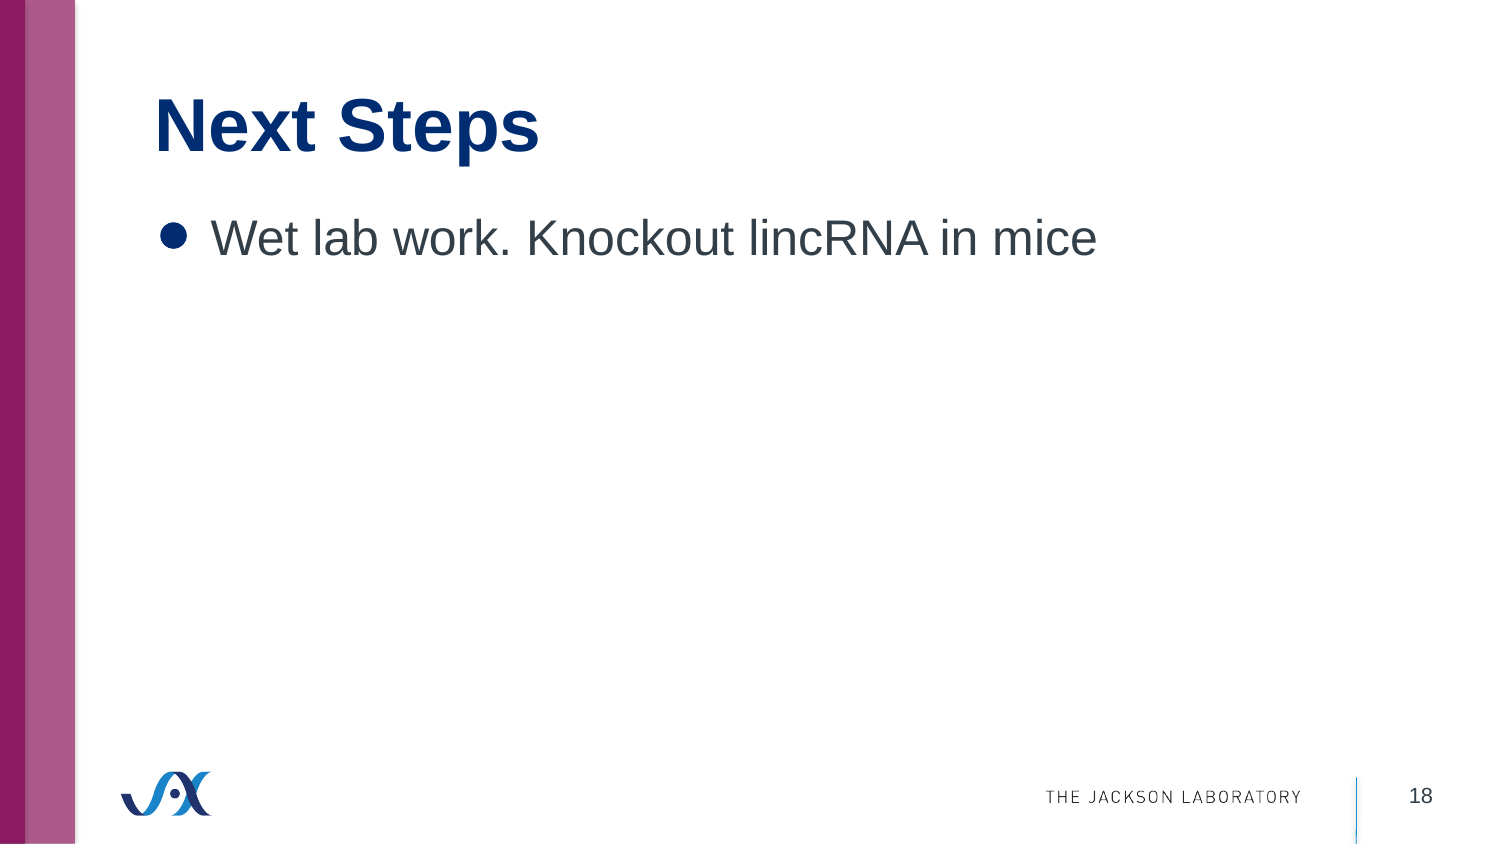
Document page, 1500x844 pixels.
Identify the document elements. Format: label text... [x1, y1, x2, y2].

picture [1045, 788, 1097, 807]
list Wet lab work. Knockout lincRNA in mice [154, 196, 1448, 713]
picture [110, 758, 226, 828]
title Next Steps [154, 33, 1448, 175]
slide_number 18 [1097, 772, 1448, 818]
picture [154, 216, 193, 255]
